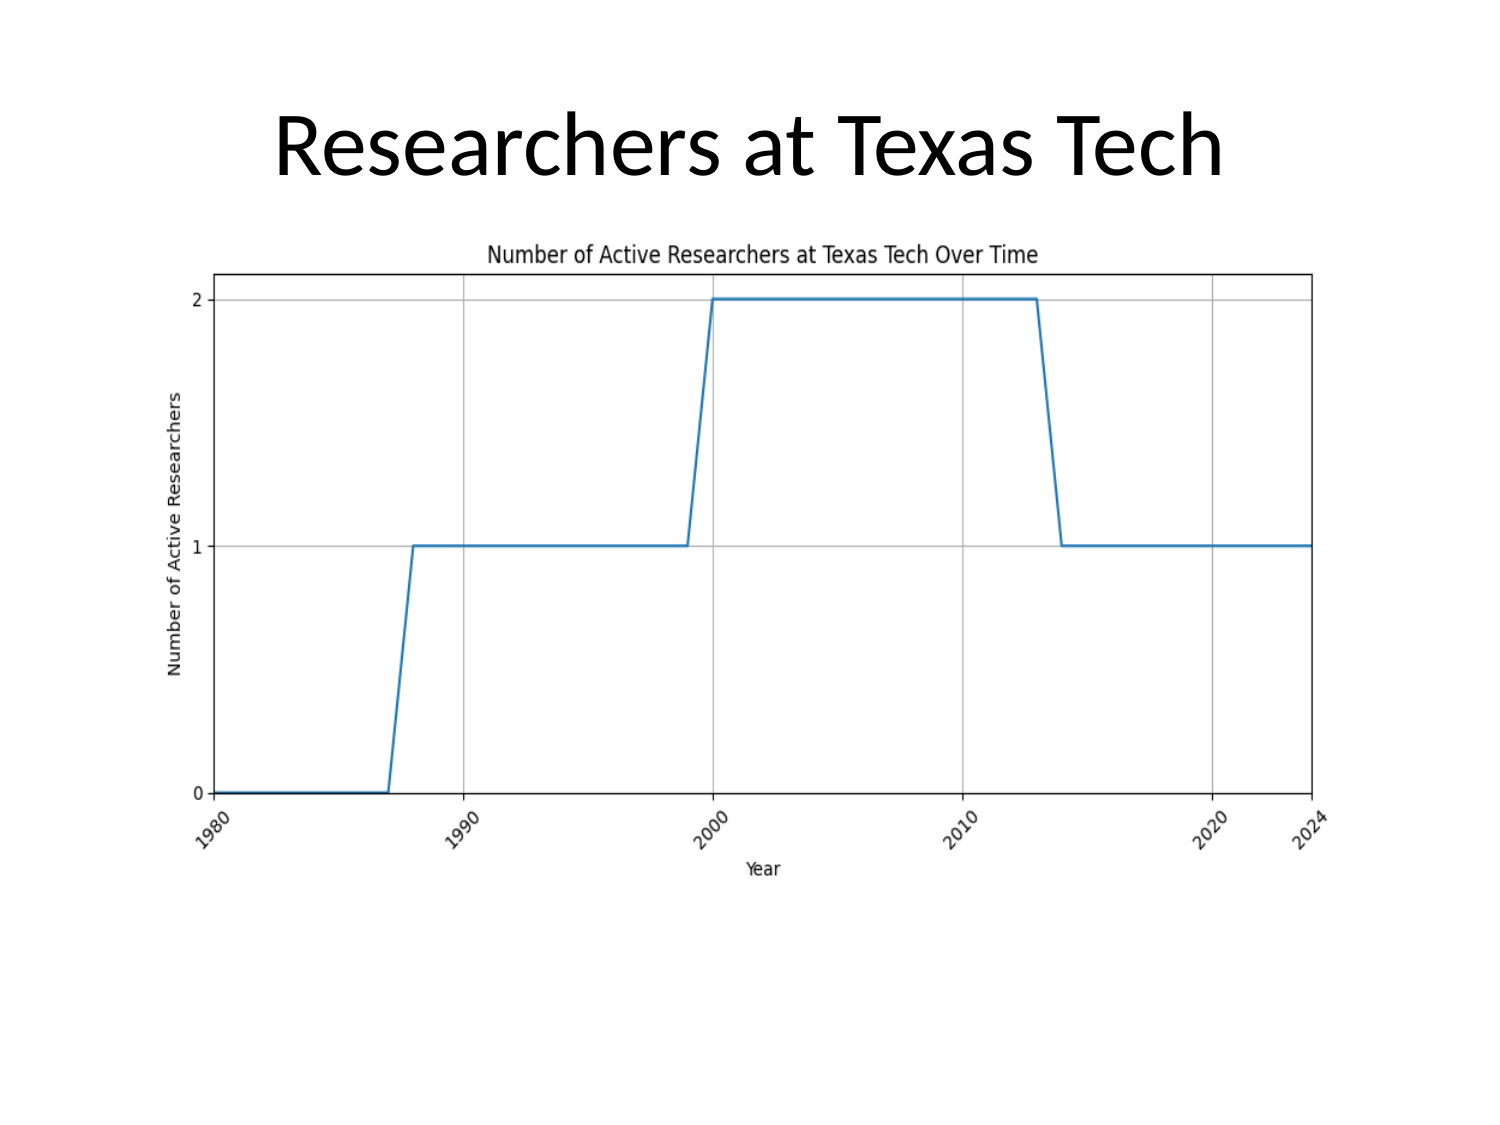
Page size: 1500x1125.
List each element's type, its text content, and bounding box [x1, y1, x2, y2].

picture [149, 224, 1351, 901]
title Researchers at Texas Tech [75, 45, 1425, 233]
